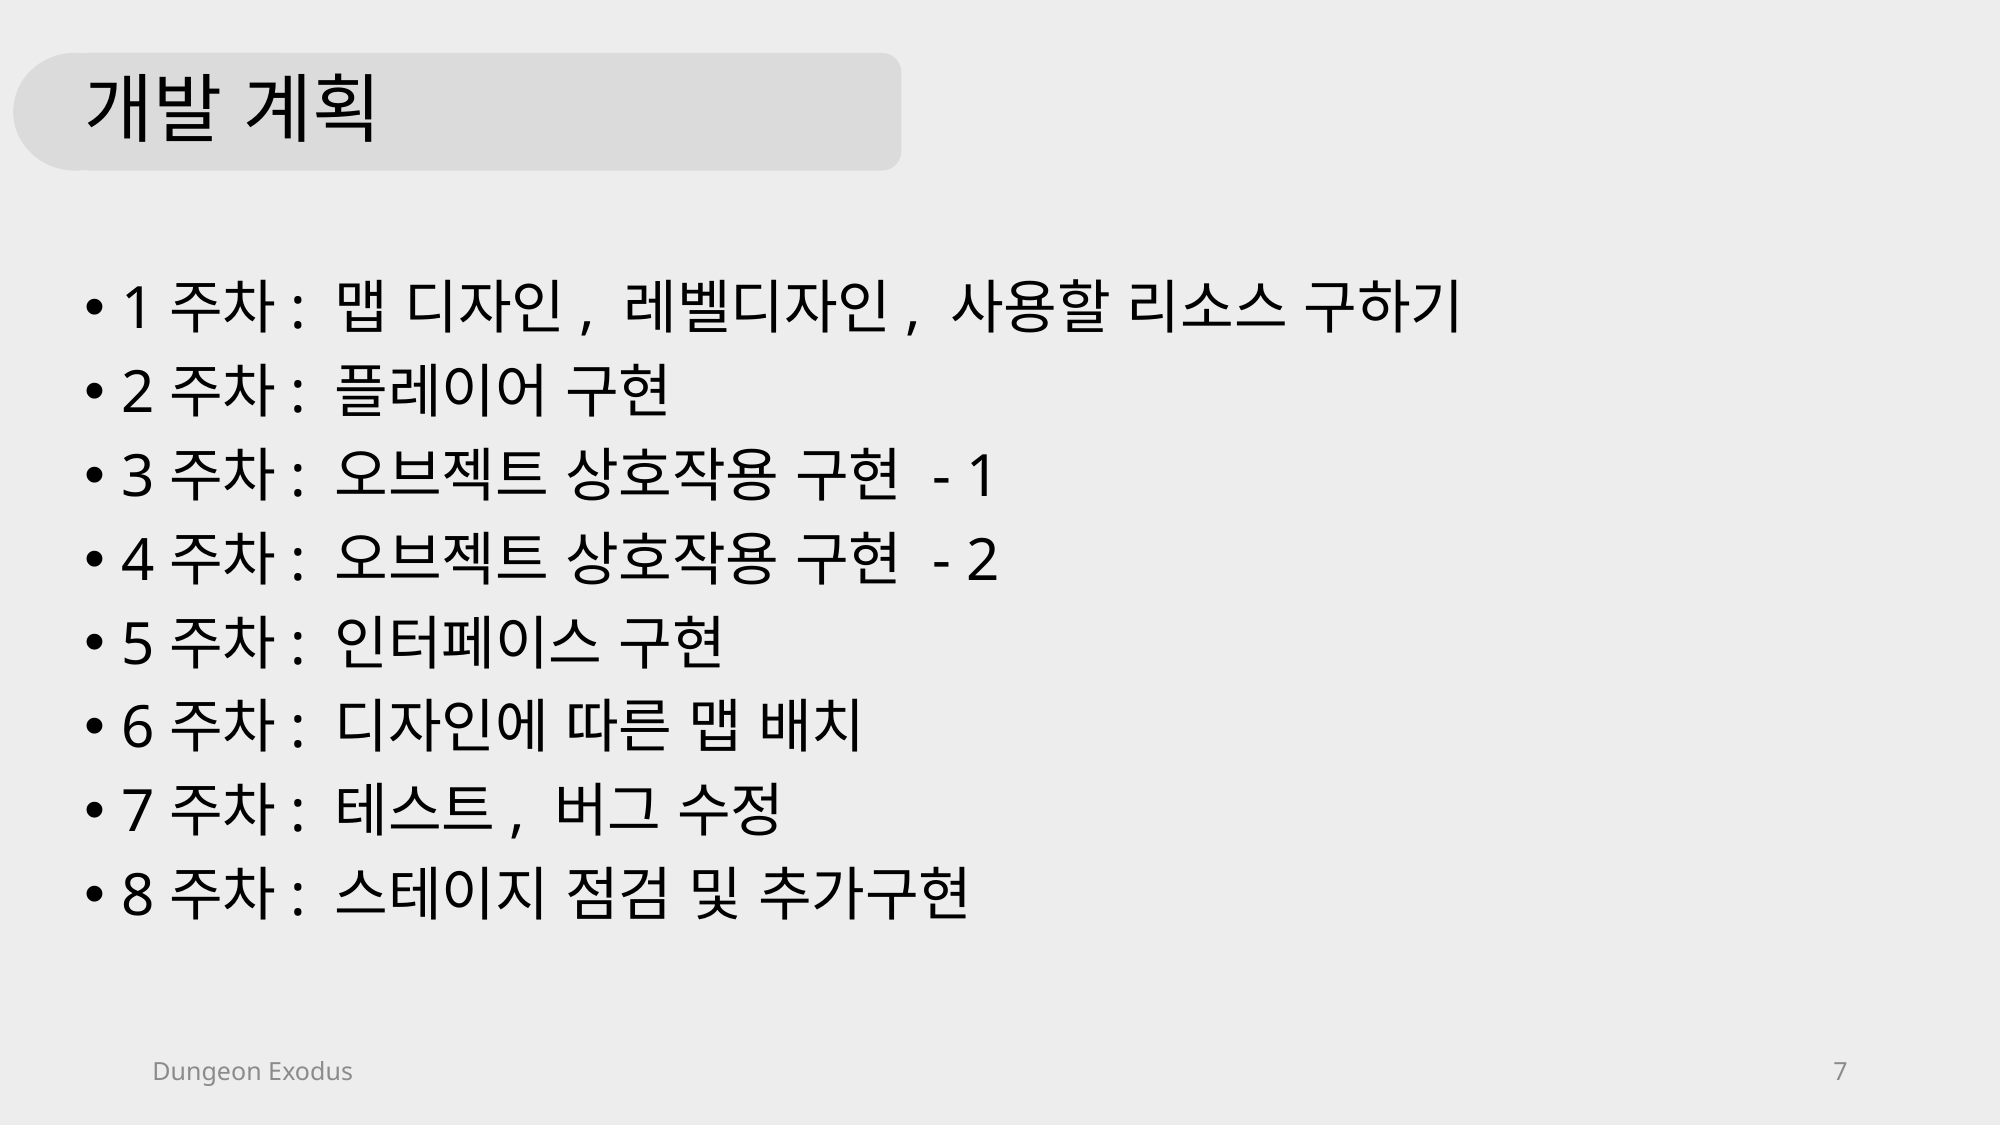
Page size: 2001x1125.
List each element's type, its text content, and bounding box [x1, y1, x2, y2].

slide_number 7 [1412, 1042, 1863, 1103]
footer Dungeon Exodus [137, 1042, 813, 1103]
title 개발 계획 [69, 52, 1795, 171]
list 1주차: 맵 디자인, 레벨디자인, 사용할 리소스 구하기 2주차: 플레이어 구현 3주차: 오브젝트 상호작용 구현 - 1 4주차: 오브젝트 상호작용 구현 - 2 5주차: 인터페이스 구현 6주차: 디자인에 따른 맵 배치 7주차: 테스트, 버그 수정 8주차: 스테이지 점검 및 추가구현 [69, 271, 1863, 1086]
